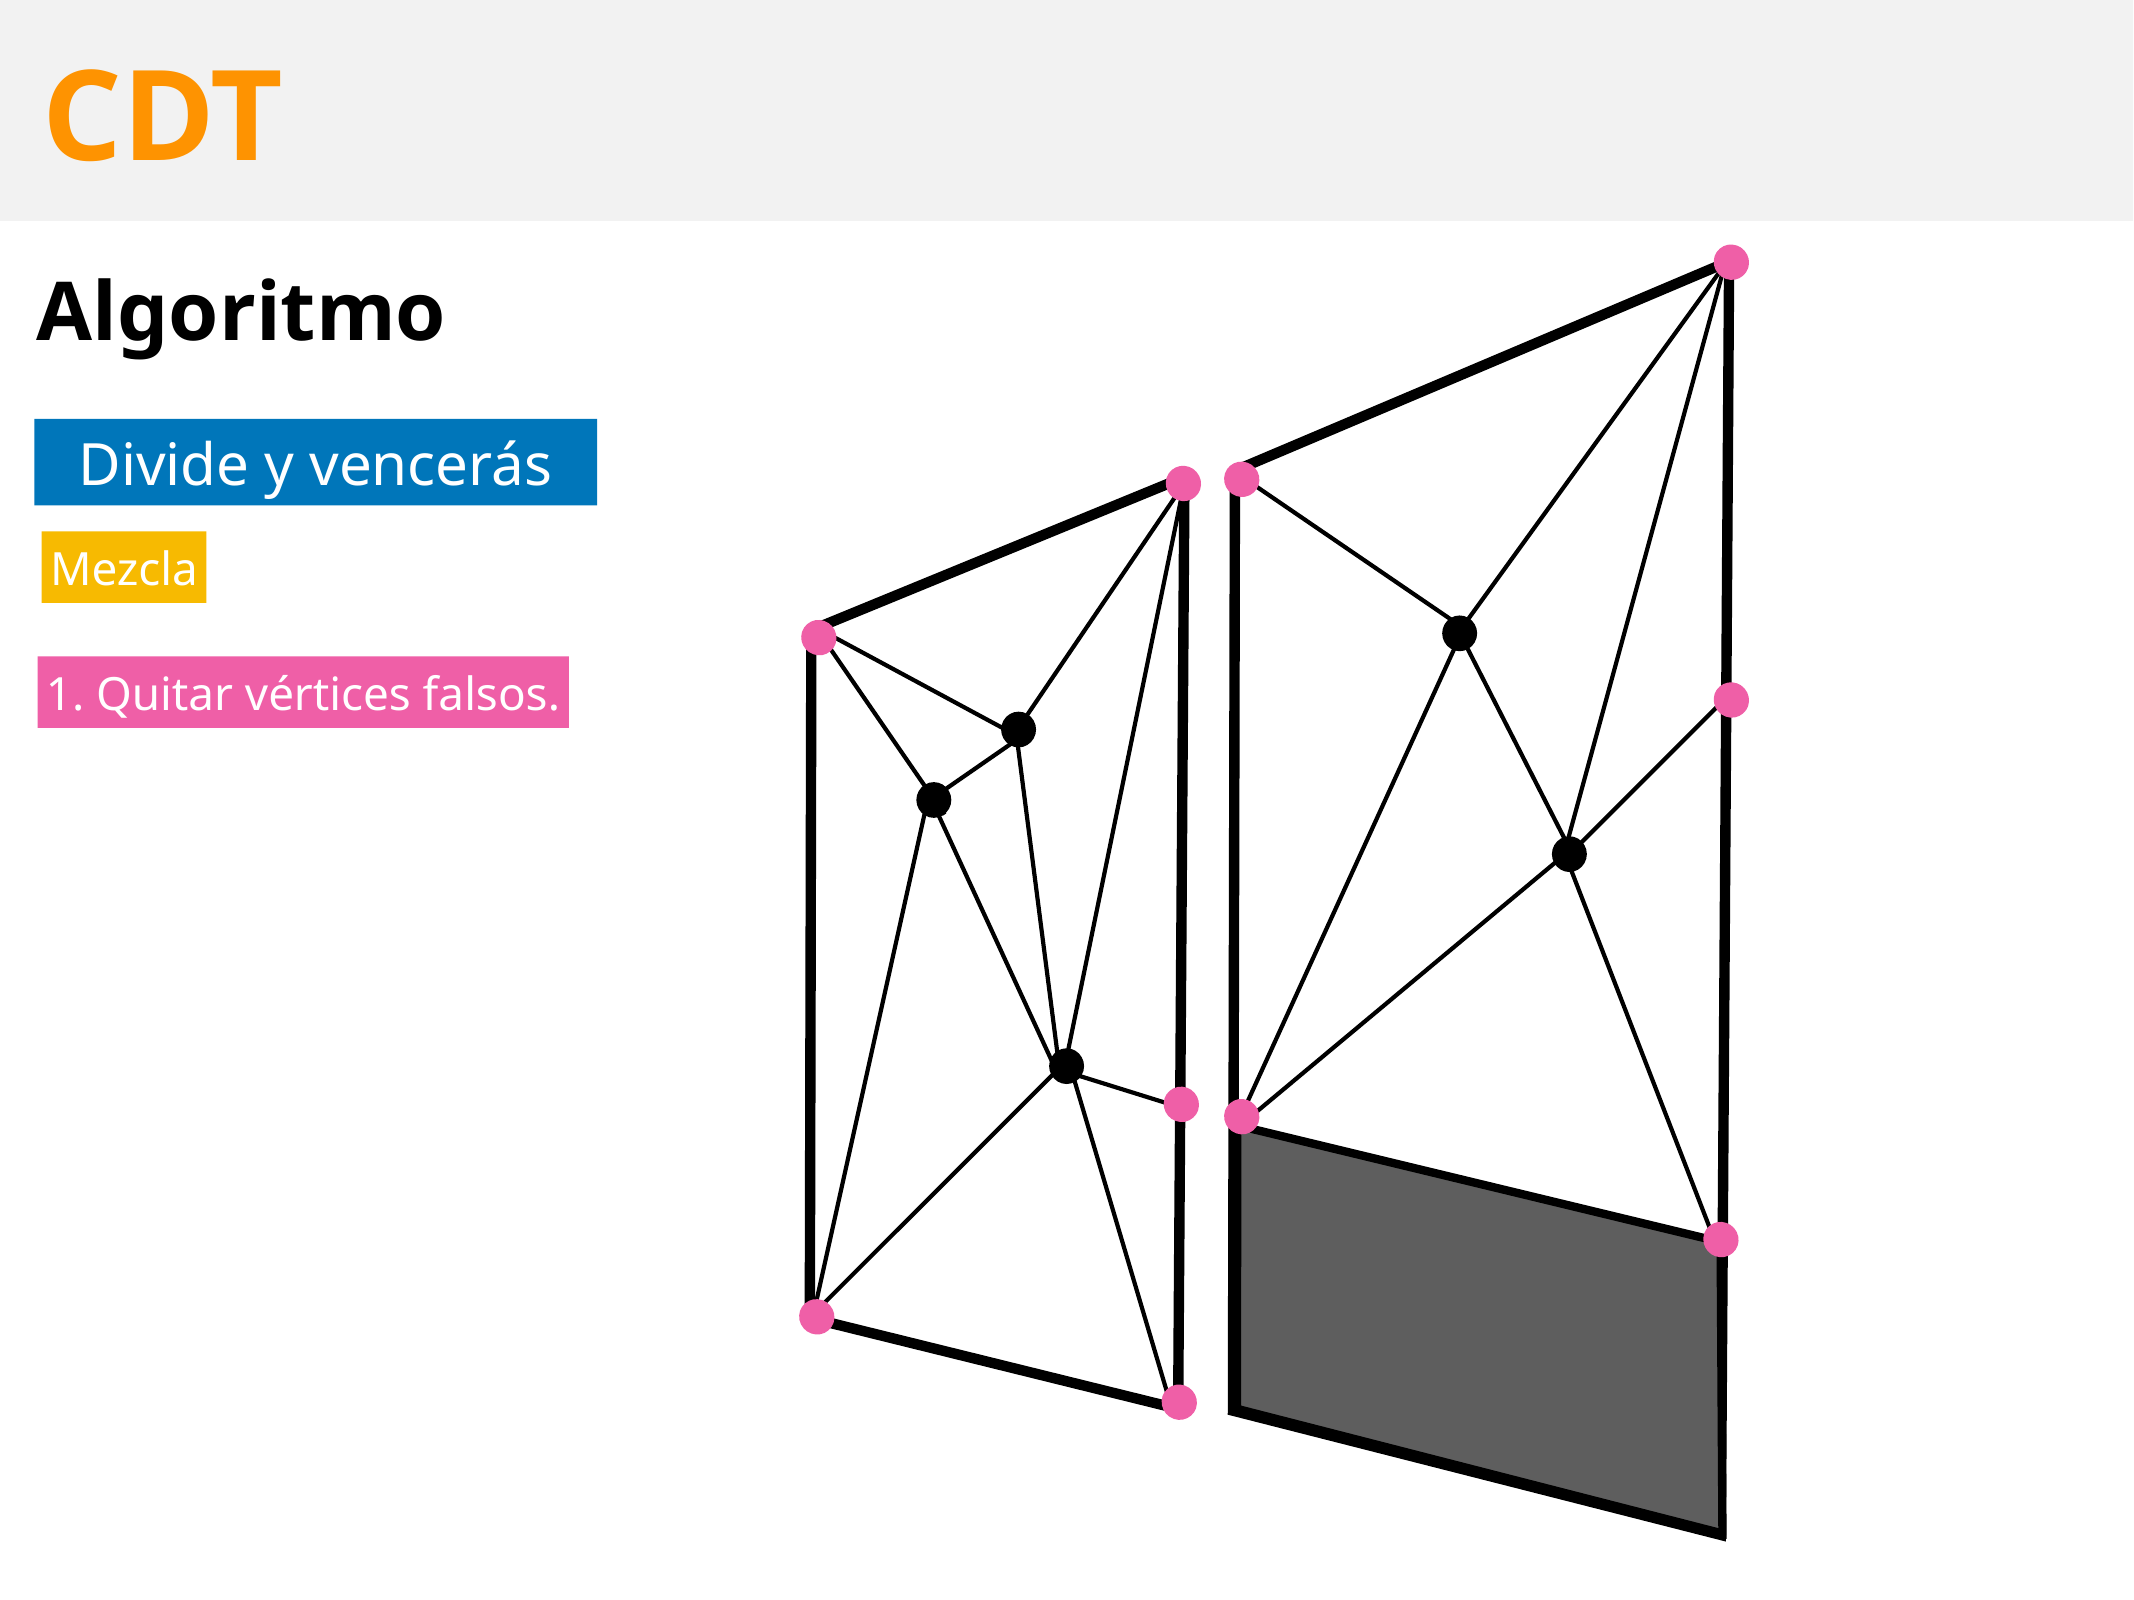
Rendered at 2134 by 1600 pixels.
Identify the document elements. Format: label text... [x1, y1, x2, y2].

text_box [1442, 615, 1478, 652]
text_box [1713, 682, 1749, 718]
text_box [801, 619, 837, 656]
text_box [809, 485, 1185, 1405]
text_box Divide y vencerás [34, 418, 598, 506]
text_box [1232, 1133, 1721, 1535]
text_box [1165, 465, 1202, 502]
text_box [1703, 1221, 1739, 1258]
text_box [1224, 1099, 1260, 1135]
text_box 1. Quitar vértices falsos. [37, 656, 569, 728]
title CDT [33, 24, 1779, 195]
text_box [0, 0, 2134, 221]
text_box [799, 1299, 835, 1335]
text_box [1224, 461, 1260, 497]
text_box [1161, 1384, 1197, 1420]
text_box Algoritmo [28, 251, 455, 366]
text_box [1713, 244, 1749, 280]
text_box [1163, 1086, 1199, 1122]
text_box [1001, 711, 1037, 748]
text_box [1233, 267, 1730, 1237]
text_box [1236, 1129, 1723, 1534]
text_box [1551, 836, 1587, 873]
text_box Mezcla [41, 531, 207, 603]
text_box [1049, 1048, 1085, 1085]
